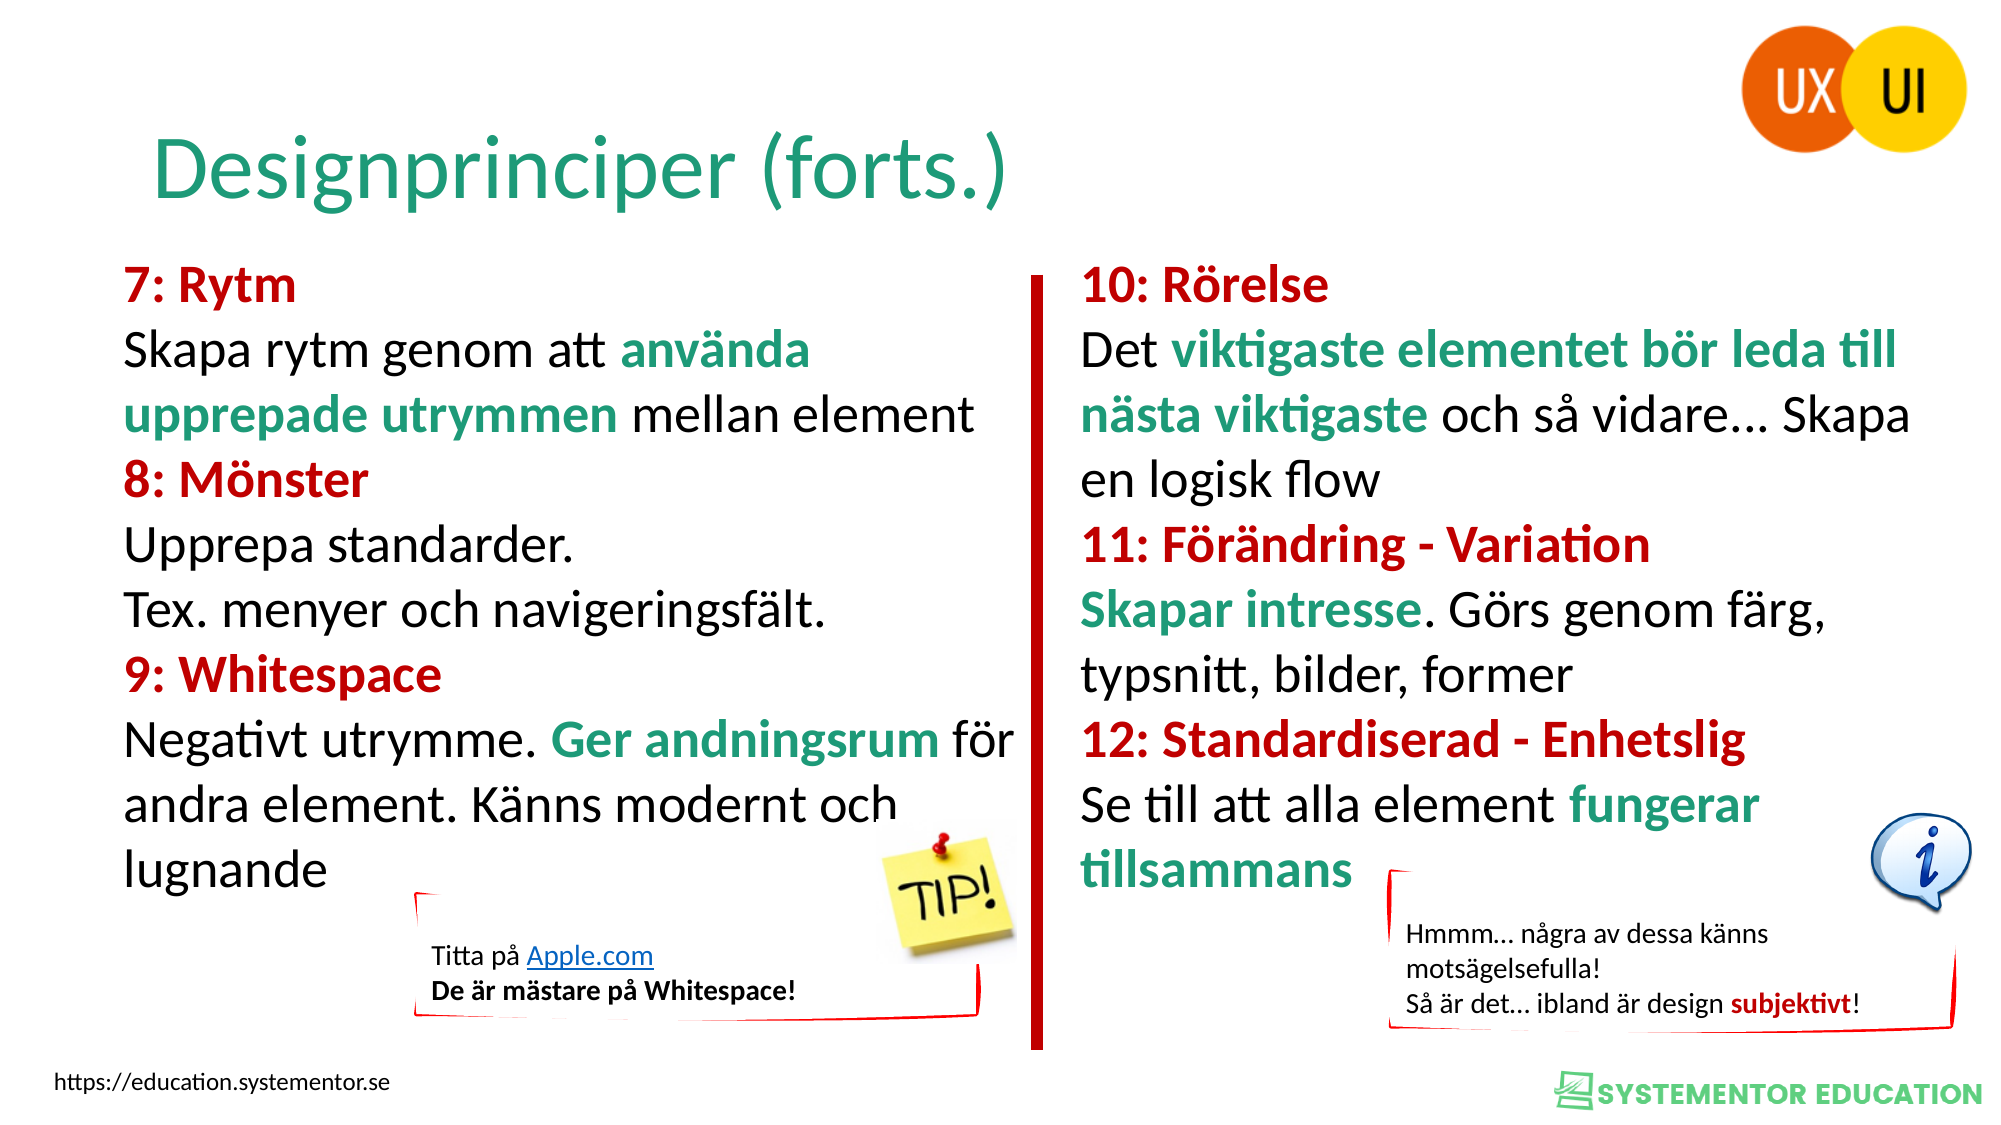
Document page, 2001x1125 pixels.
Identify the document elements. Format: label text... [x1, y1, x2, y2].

text_box Hmmm… några av dessa känns motsägelsefulla! Så är det… ibland är design subjektivt! [1386, 871, 1956, 1033]
picture [1862, 805, 1980, 924]
text_box 10: Rörelse Det viktigaste elementet bör leda till nästa viktigaste och så vidare... Skapa en logisk flow 11: Förändring - Variation Skapar intresse. Görs genom färg, typsnitt, bilder, former 12: Standardiserad - Enhetslig Se till att alla element fungerar tillsammans [1060, 238, 1996, 923]
text_box Titta på Apple.com De är mästare på Whitespace! [415, 894, 979, 1021]
picture [1739, 22, 1974, 157]
text_box 7: Rytm Skapa rytm genom att använda upprepade utrymmen mellan element 8: Mönster Upprepa standarder. Tex. menyer och navigeringsfält. 9: Whitespace Negativt utrymme. Ger andningsrum för andra element. Känns modernt och lugnande [104, 238, 1031, 913]
text_box Designprinciper (forts.) [137, 59, 1863, 278]
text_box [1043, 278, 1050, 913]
text_box https://education.systementor.se [38, 1058, 625, 1104]
picture [1545, 1057, 1996, 1125]
picture [876, 819, 1018, 964]
